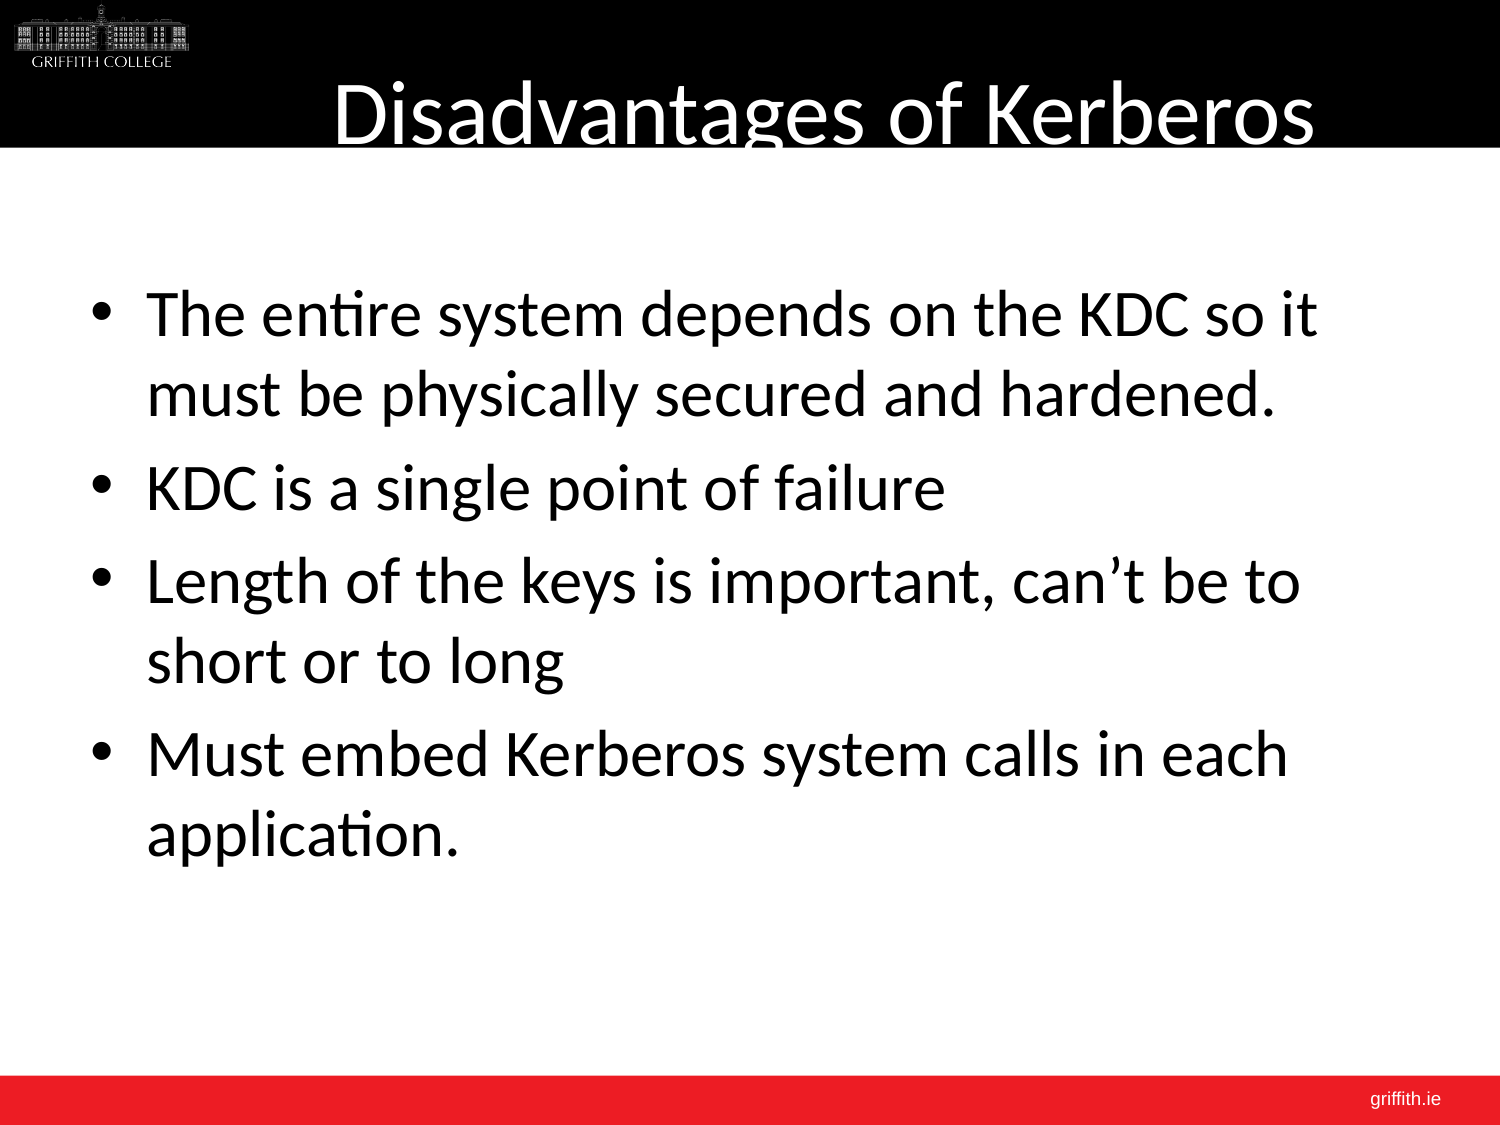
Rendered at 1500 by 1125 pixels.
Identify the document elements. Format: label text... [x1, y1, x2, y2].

picture [0, 0, 206, 109]
title Disadvantages of Kerberos [150, 45, 1500, 233]
list The entire system depends on the KDC so it must be physically secured and hardened. KDC is a single point of failure Length of the keys is important, can’t be to short or to long Must embed Kerberos system calls in each application. [75, 262, 1425, 1005]
